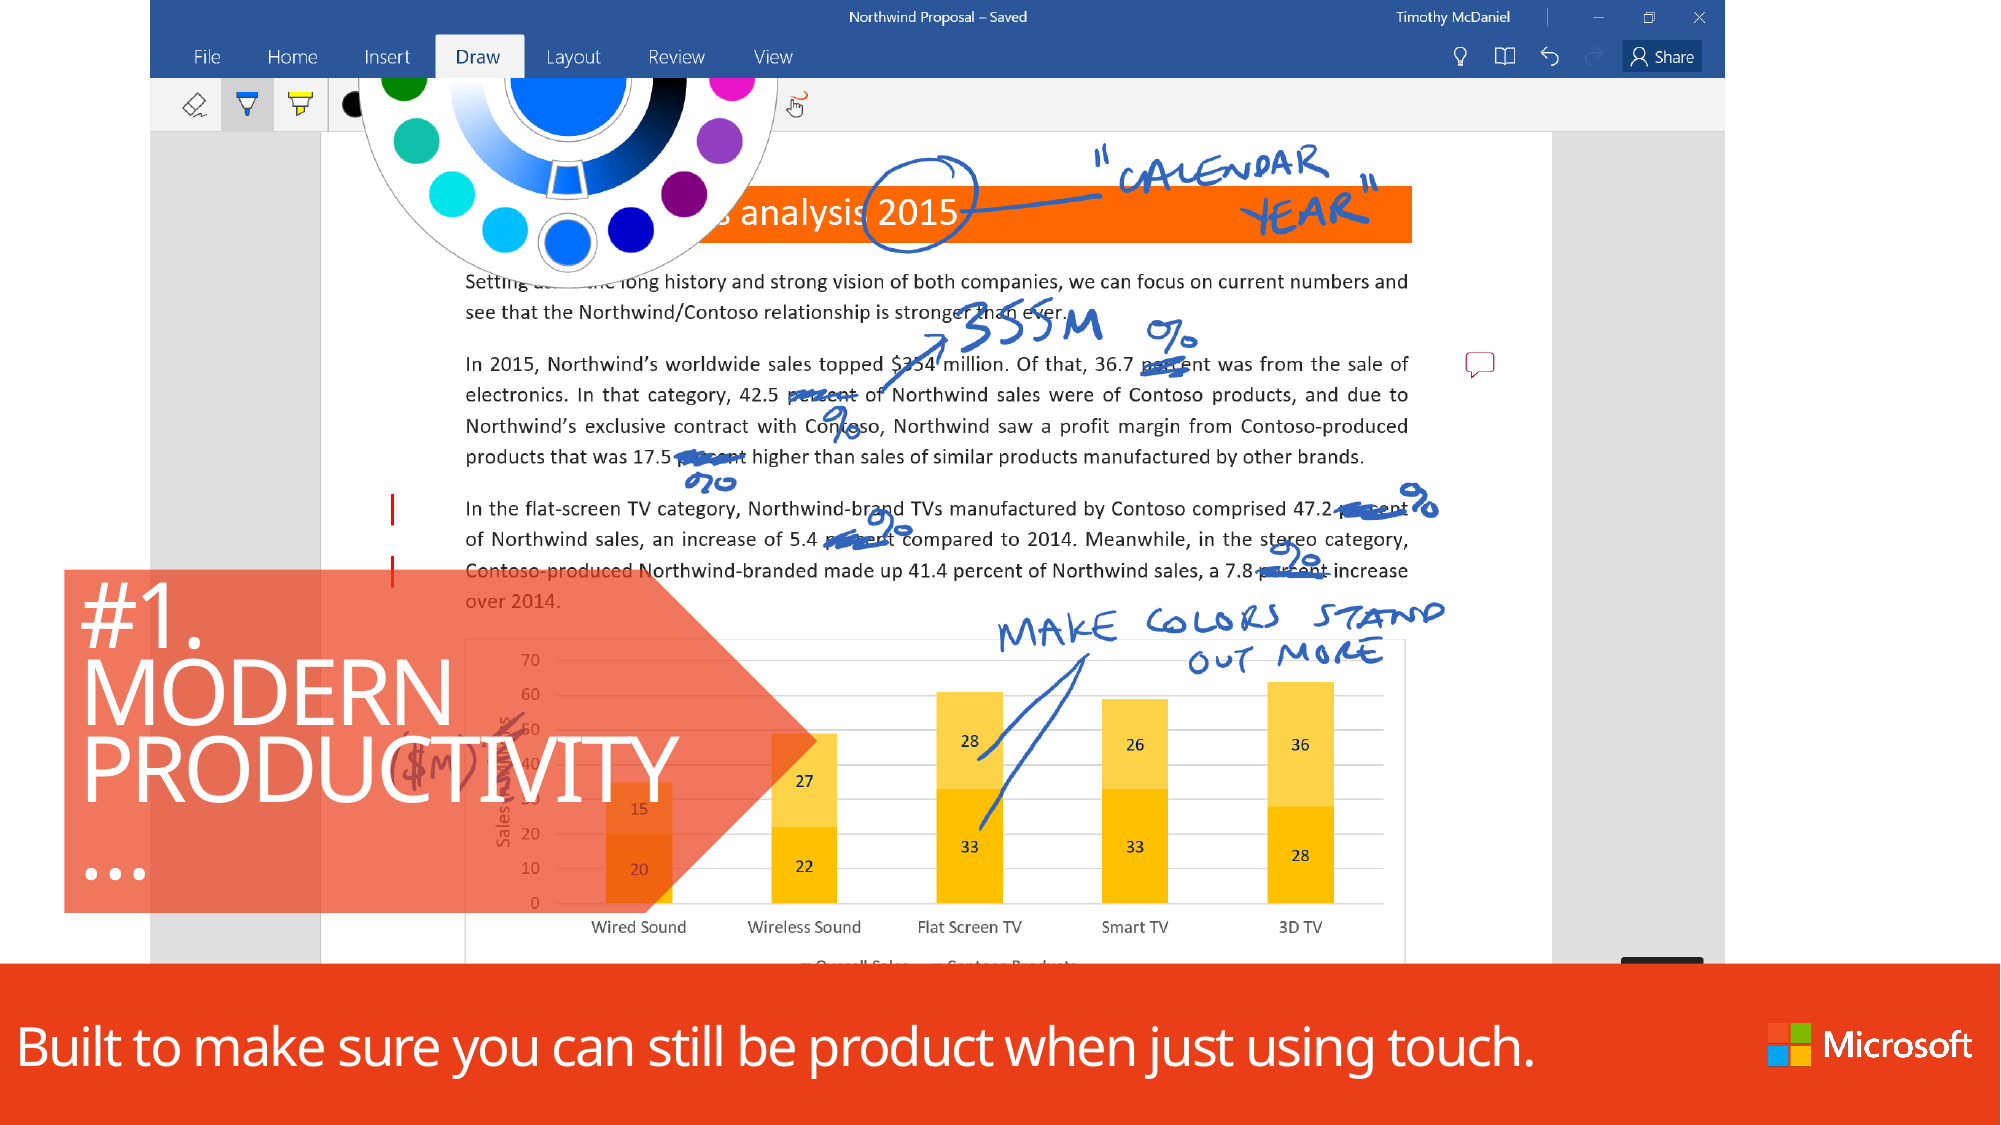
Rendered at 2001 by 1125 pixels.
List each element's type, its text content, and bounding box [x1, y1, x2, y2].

picture [1739, 996, 2000, 1093]
text_box #1. Modern Productivity… [64, 569, 145, 913]
picture [150, 0, 1726, 1050]
list Built to make sure you can still be product when just using touch. [0, 963, 2000, 1125]
